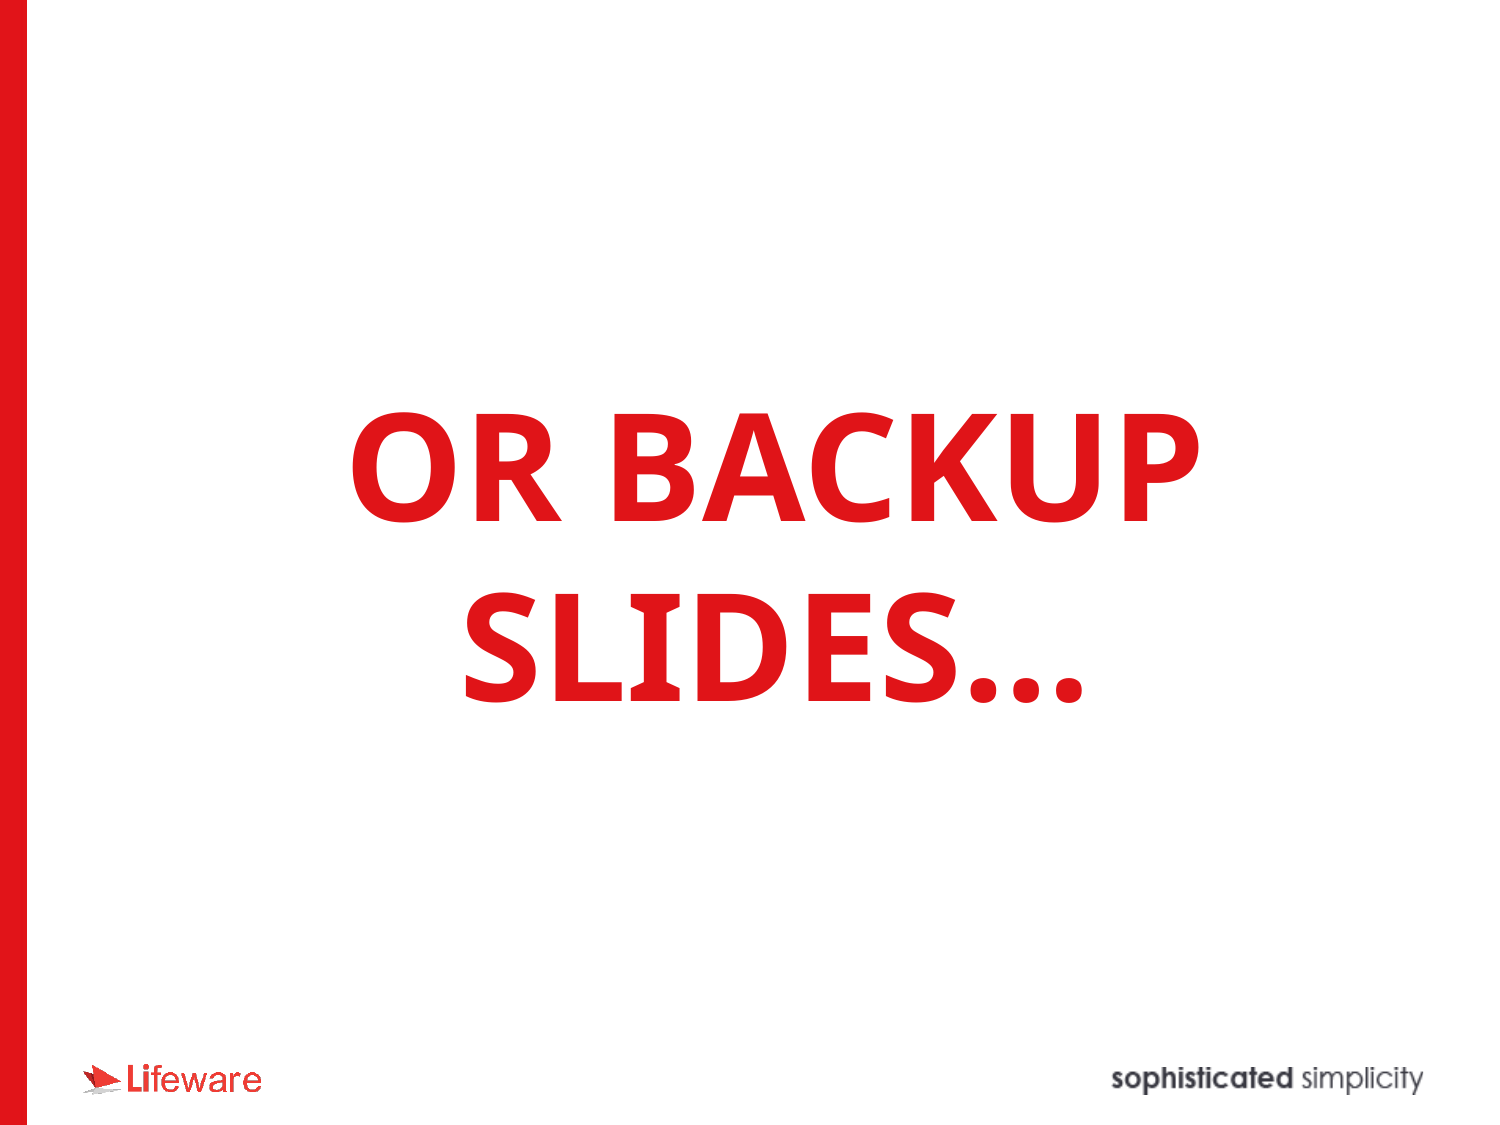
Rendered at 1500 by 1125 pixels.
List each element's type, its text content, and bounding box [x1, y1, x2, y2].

picture [0, 0, 27, 1125]
picture [1110, 1067, 1424, 1095]
picture [78, 1011, 269, 1125]
title OR BACKUP SLIDES… [100, 491, 1451, 611]
